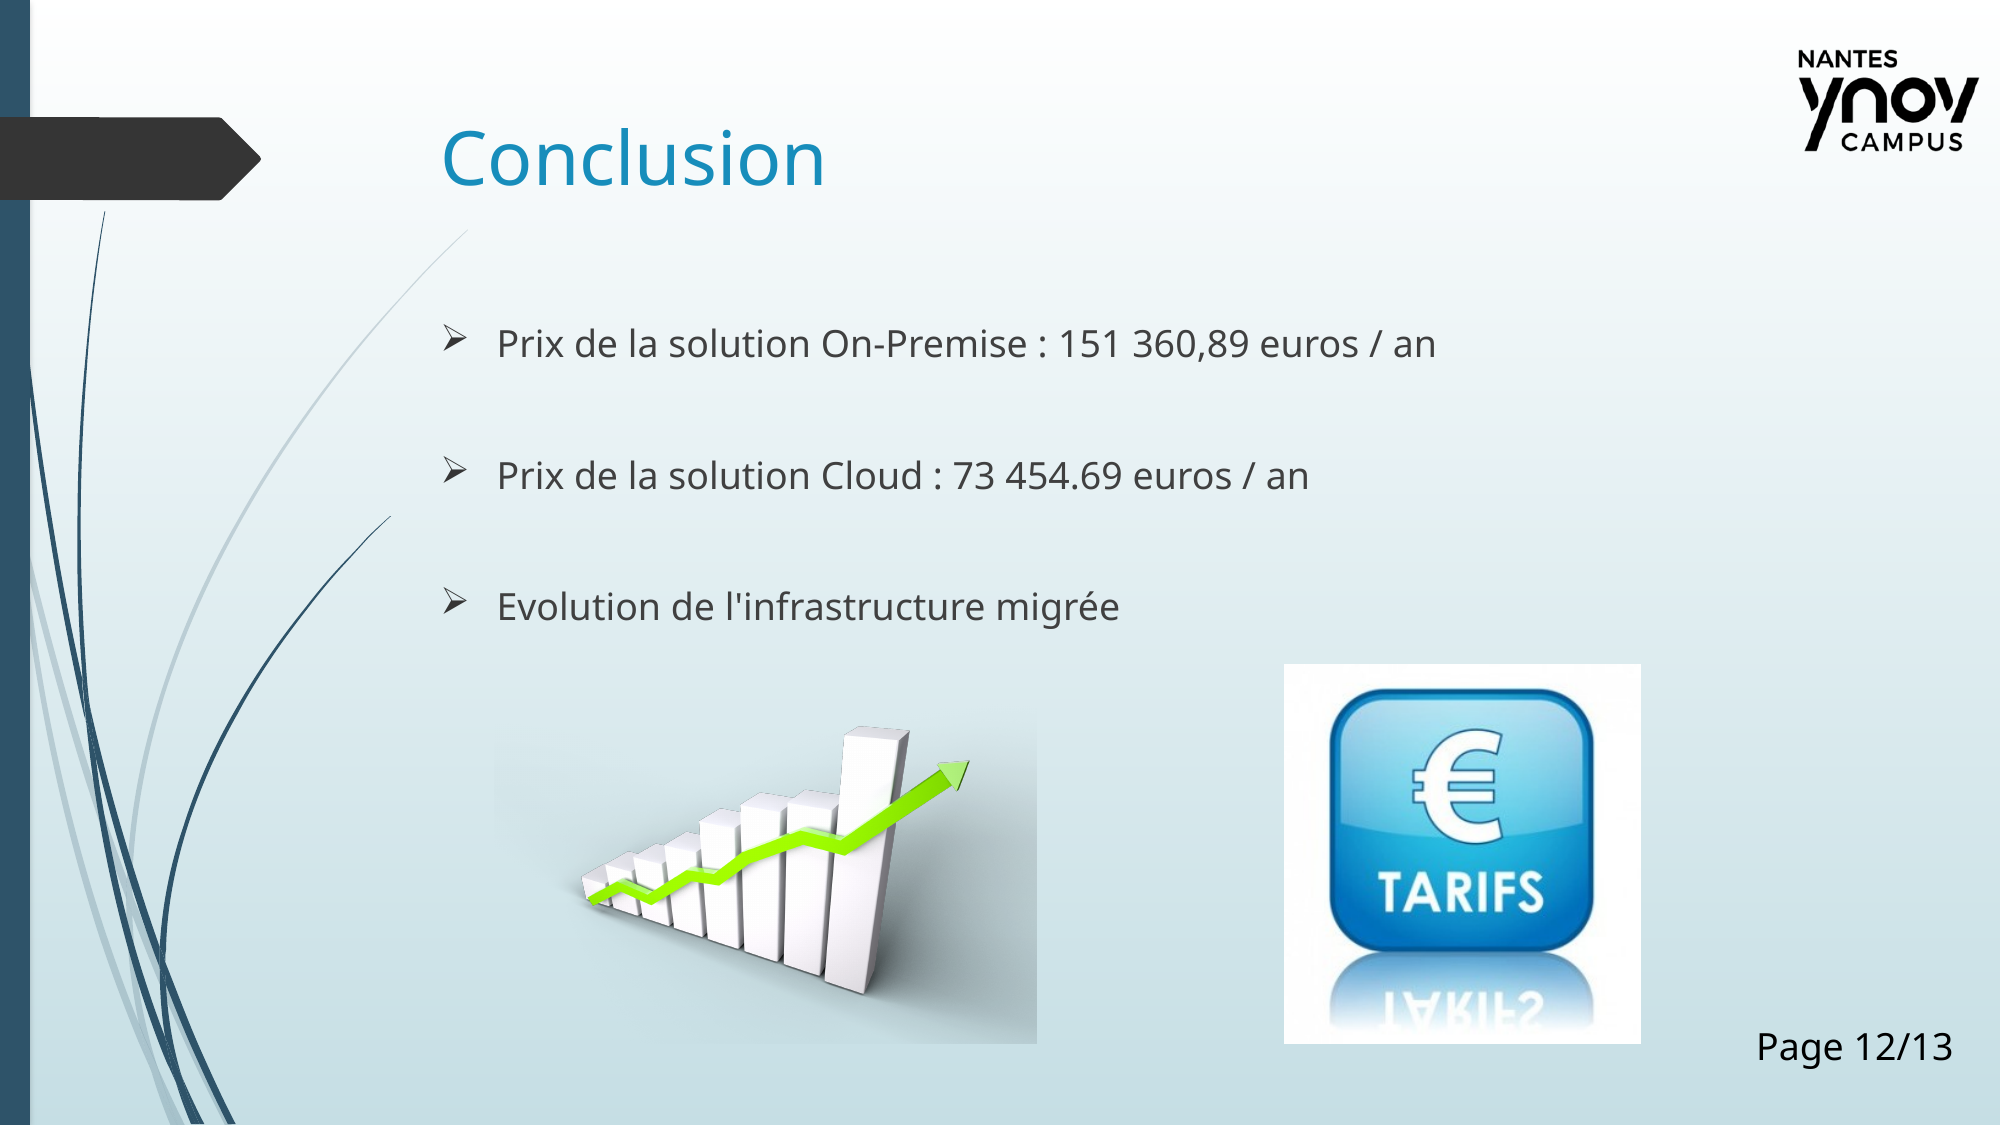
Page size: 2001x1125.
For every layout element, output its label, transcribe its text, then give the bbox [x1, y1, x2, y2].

text_box Page 12/13 [1741, 1015, 1982, 1076]
picture [494, 682, 1037, 1045]
title Conclusion [425, 102, 1888, 313]
picture [1284, 663, 1641, 1045]
list Prix de la solution On-Premise : 151 360,89 euros / an Prix de la solution Cloud : 73 454.69 euros / an Evolution de l'infrastructure migrée [425, 312, 1679, 1098]
picture [1795, 45, 1983, 154]
